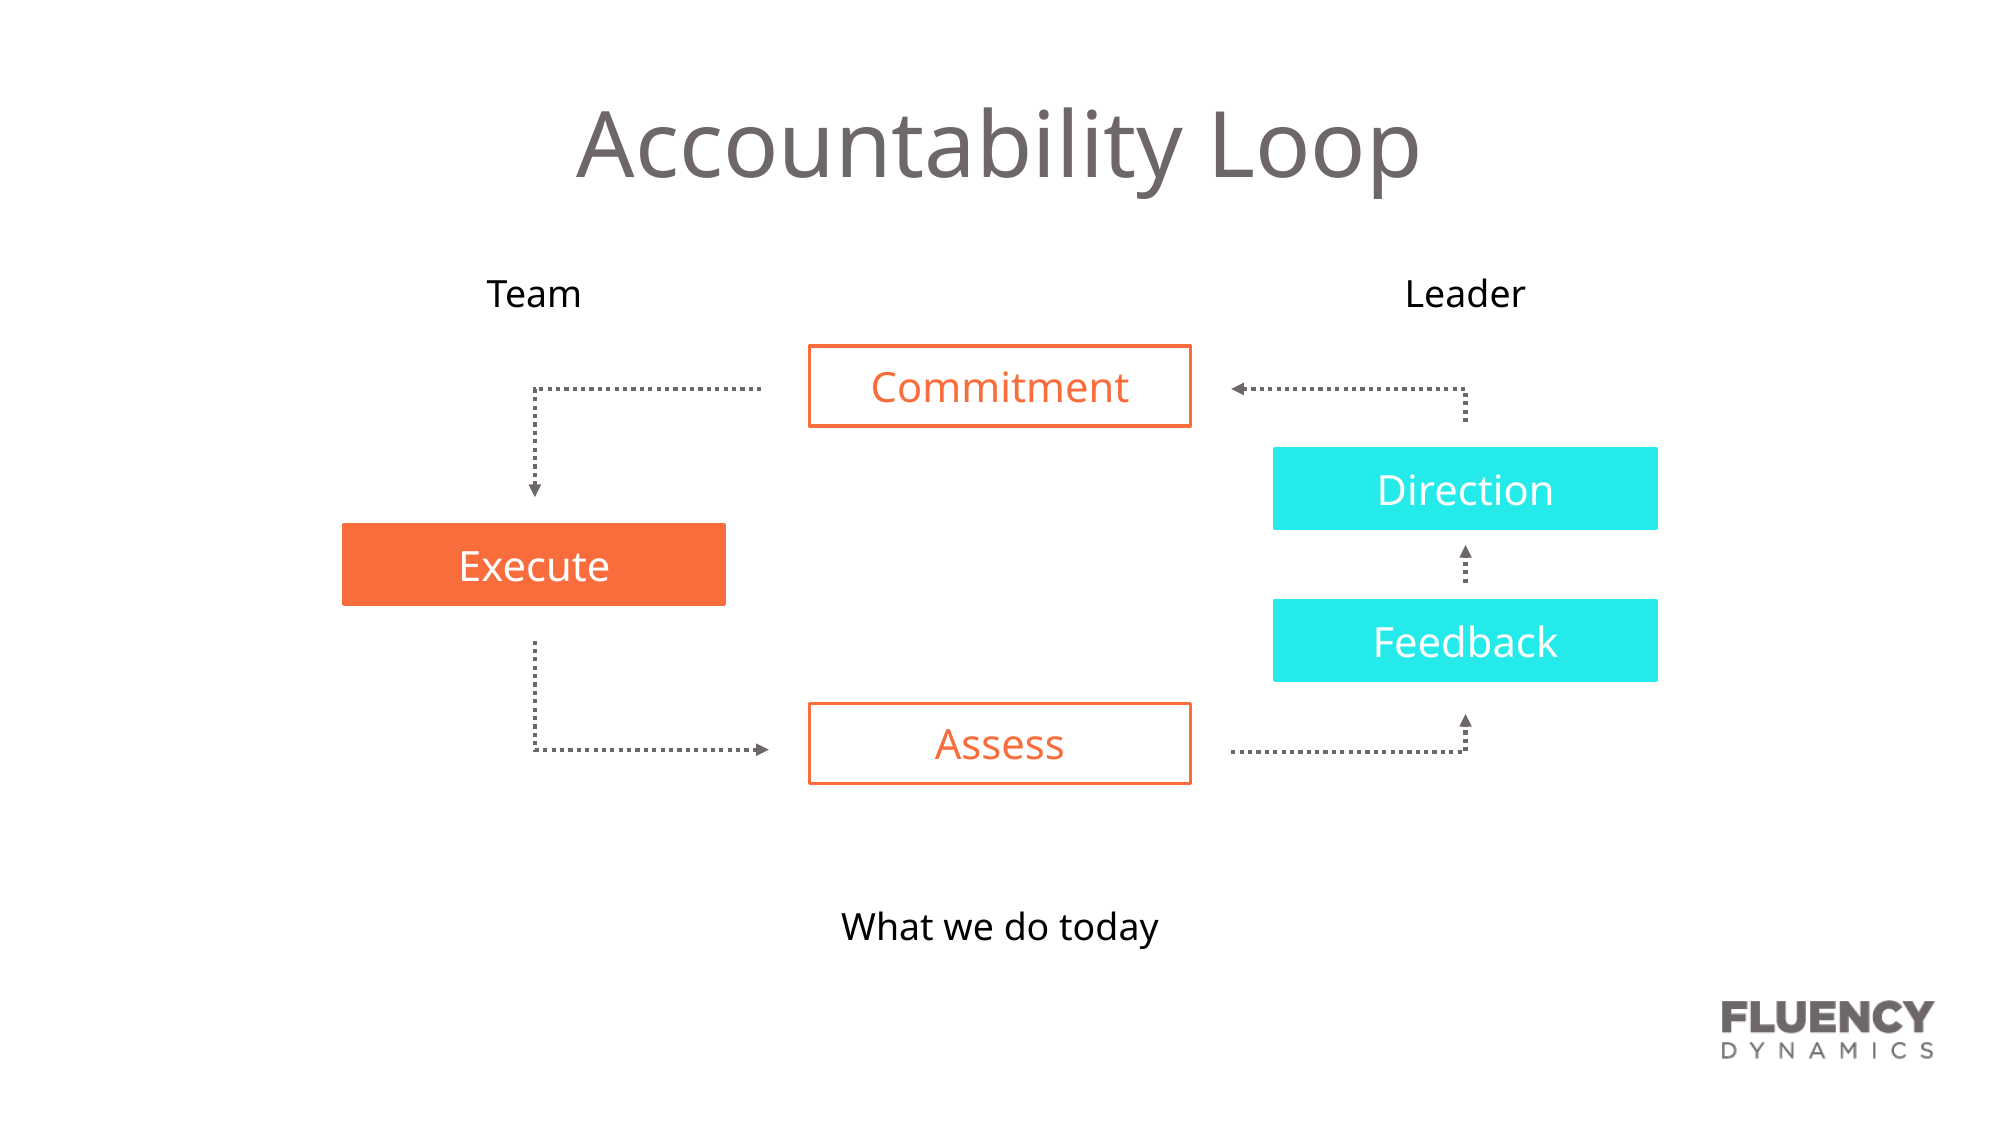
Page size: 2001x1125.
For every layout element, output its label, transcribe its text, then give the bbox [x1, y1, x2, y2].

text_box [534, 641, 769, 756]
text_box Execute [343, 524, 725, 605]
text_box [1231, 382, 1467, 423]
text_box Assess [809, 703, 1191, 784]
text_box What we do today [694, 895, 1306, 956]
text_box Team [343, 262, 725, 323]
picture [1718, 998, 1938, 1062]
text_box [528, 388, 766, 498]
text_box [1459, 545, 1472, 583]
text_box Commitment [809, 346, 1191, 426]
text_box Direction [1274, 448, 1657, 529]
text_box Feedback [1274, 600, 1657, 681]
text_box Leader [1274, 262, 1657, 323]
title Accountability Loop [62, 75, 1938, 221]
text_box [1231, 713, 1472, 753]
